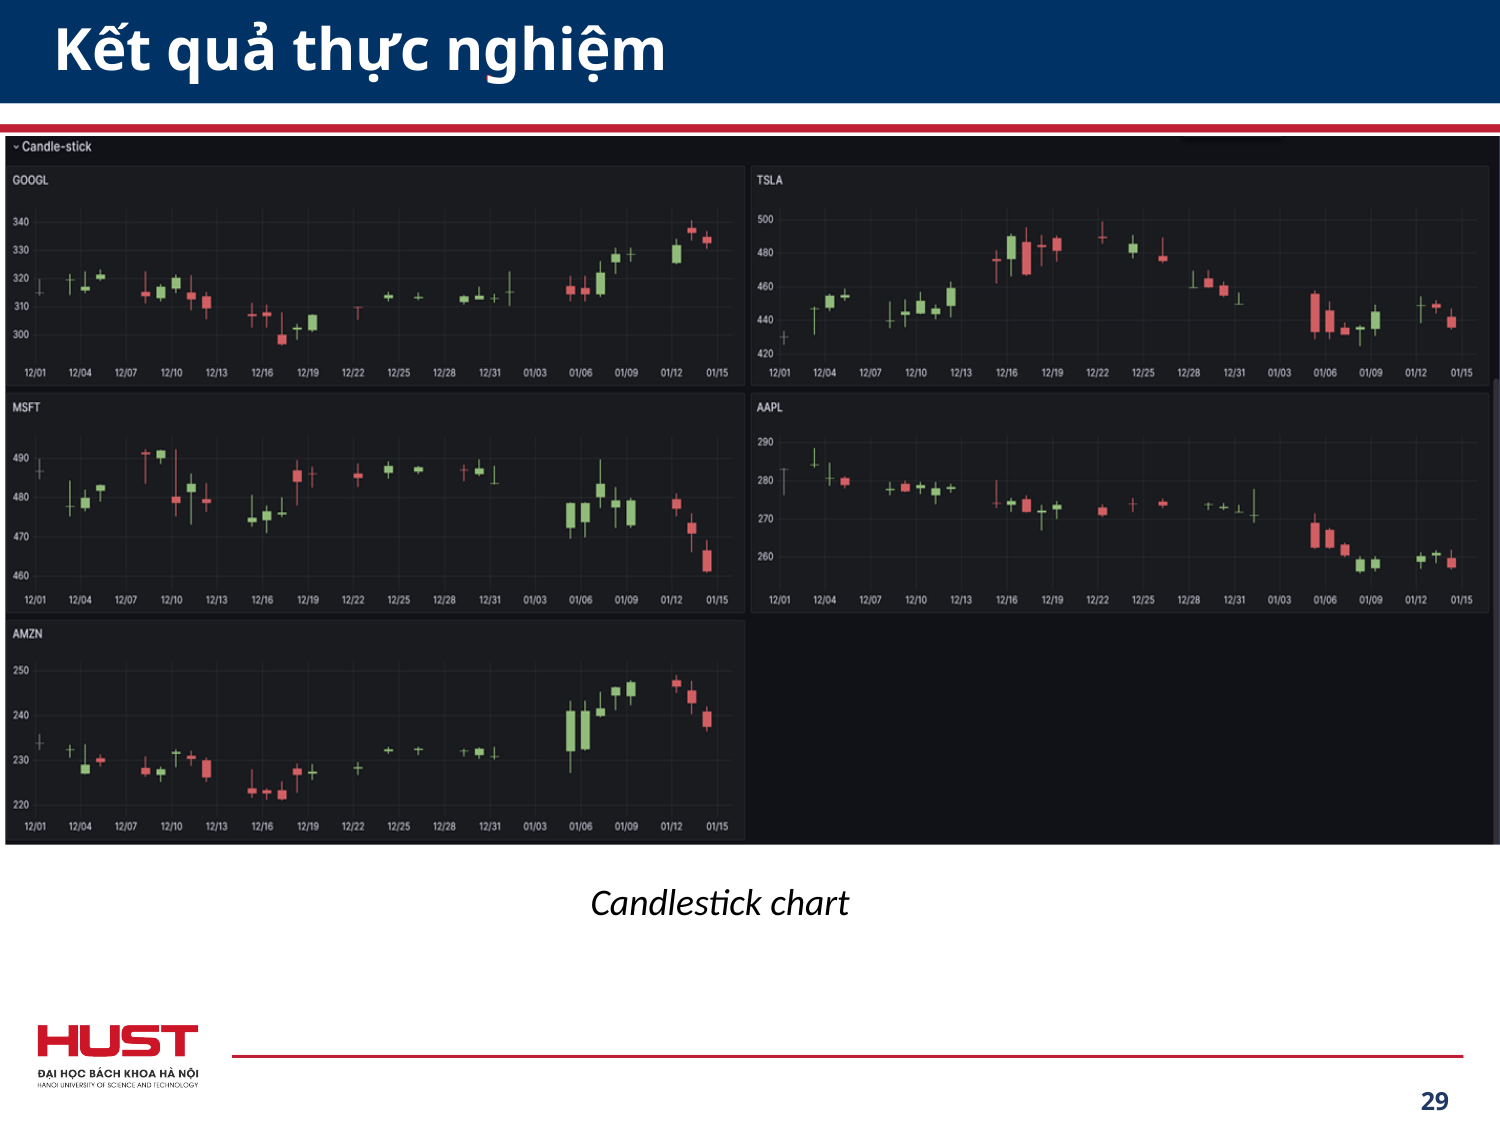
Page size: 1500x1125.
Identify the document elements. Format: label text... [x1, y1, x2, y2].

text_box Candlestick chart [575, 870, 865, 930]
slide_number 29 [1126, 1078, 1464, 1125]
title Kết quả thực nghiệm [38, 12, 1462, 87]
picture [0, 0, 1500, 1125]
